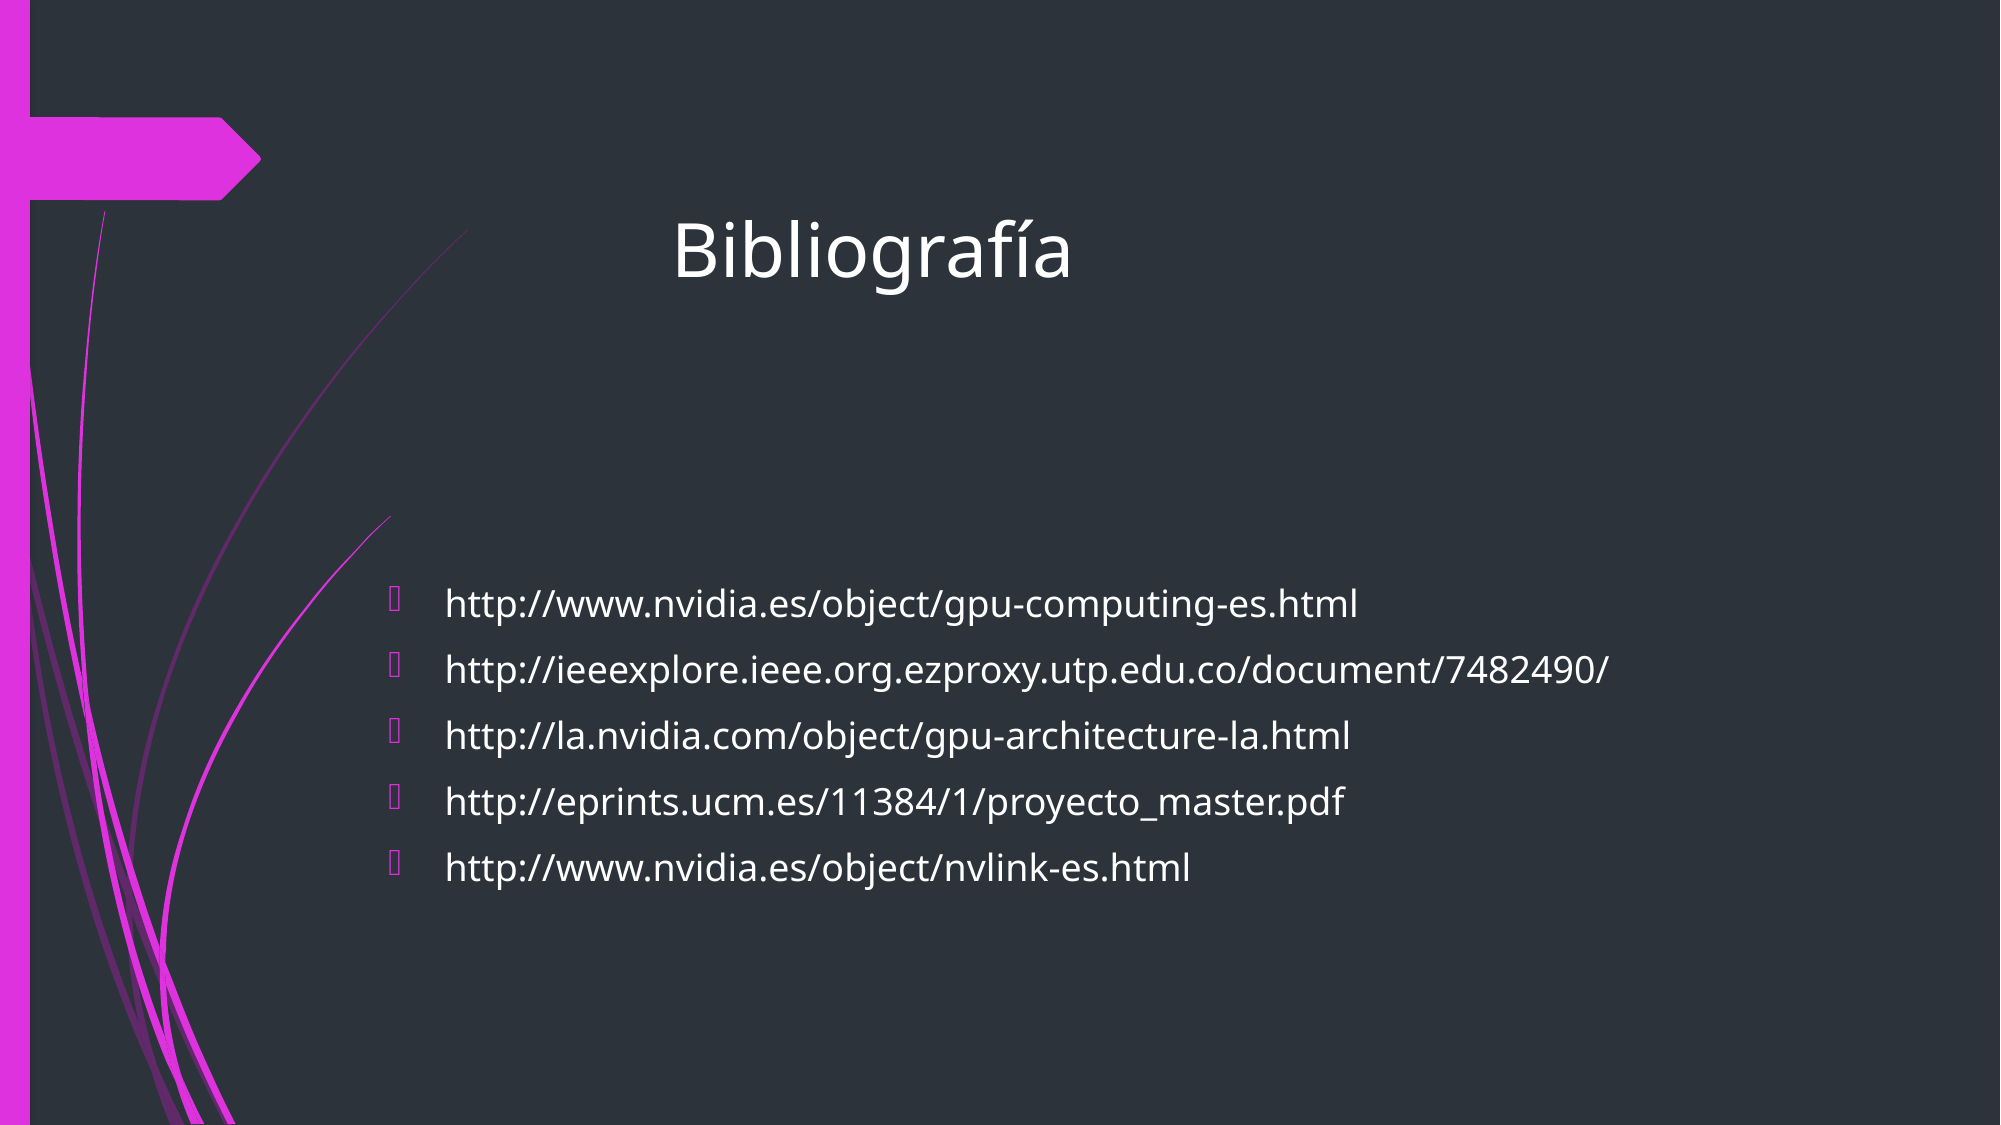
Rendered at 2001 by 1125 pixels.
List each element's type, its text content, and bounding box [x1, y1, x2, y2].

list http://www.nvidia.es/object/gpu-computing-es.html http://ieeexplore.ieee.org.ezproxy.utp.edu.co/document/7482490/ http://la.nvidia.com/object/gpu-architecture-la.html http://eprints.ucm.es/11384/1/proyecto_master.pdf http://www.nvidia.es/object/nvlink-es.html [373, 572, 1721, 1010]
title Bibliografía [656, 194, 1254, 356]
